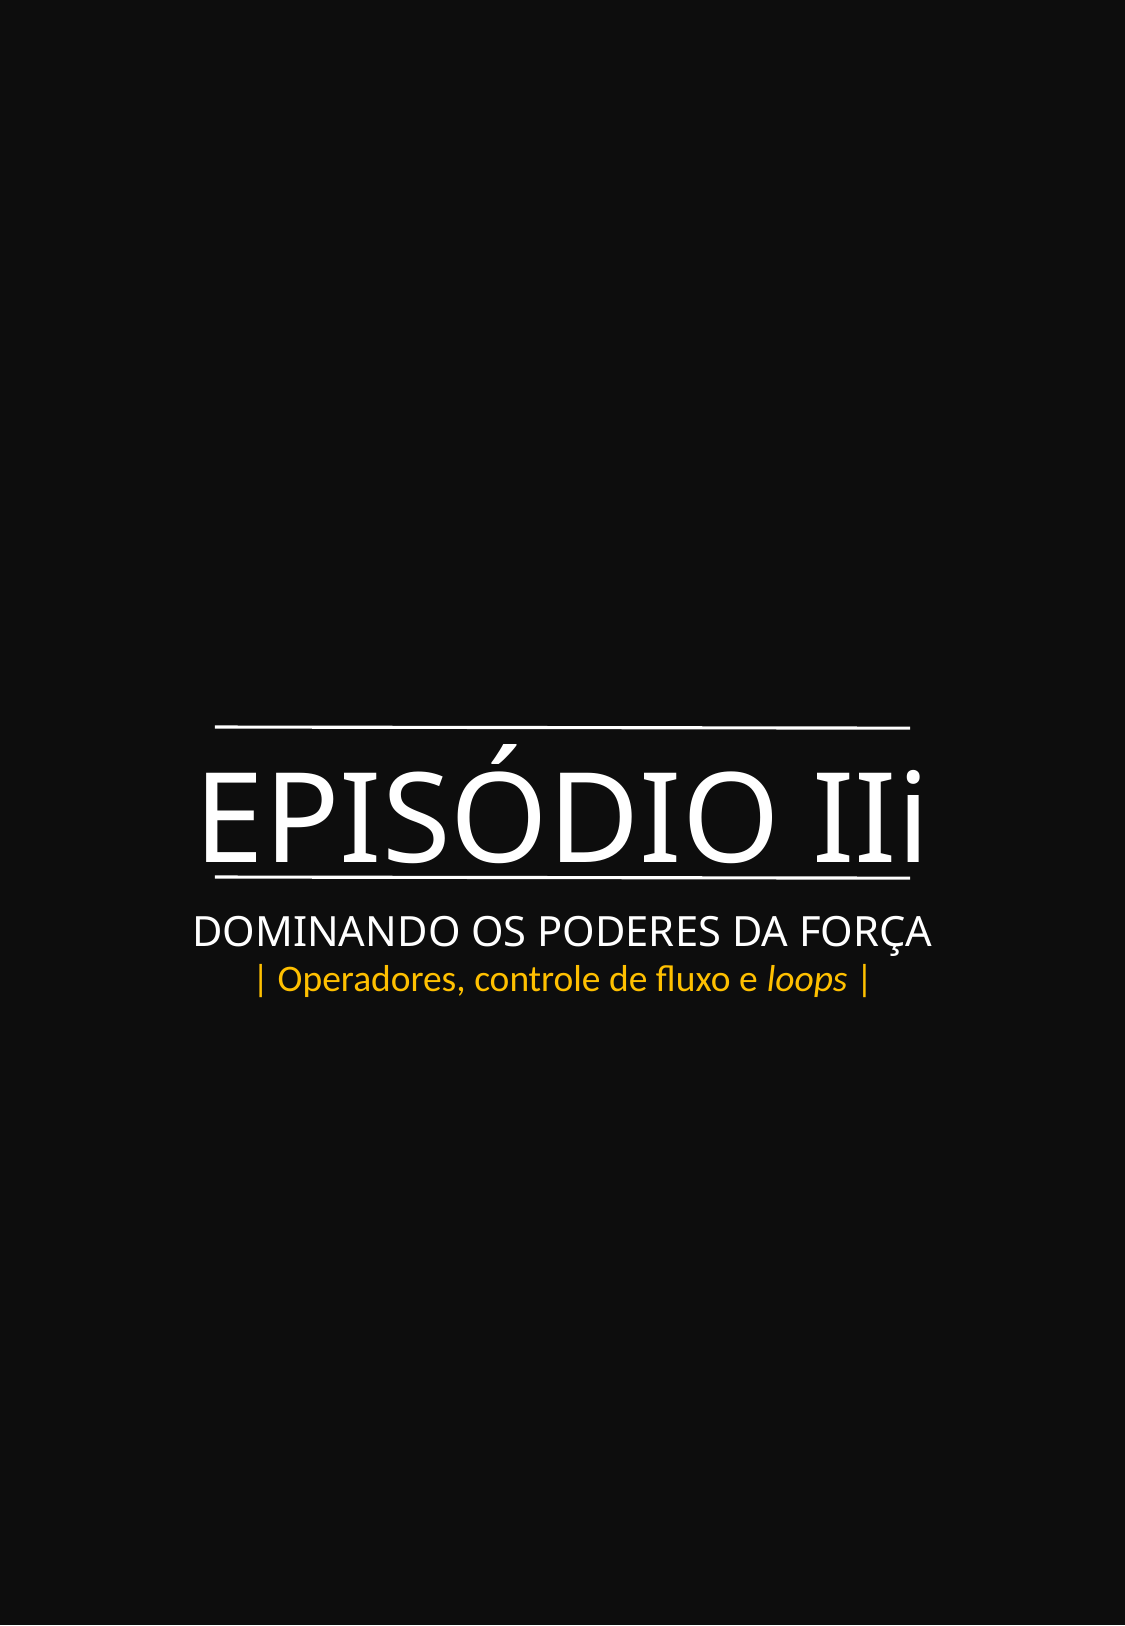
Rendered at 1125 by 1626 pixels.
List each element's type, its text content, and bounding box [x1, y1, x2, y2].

text_box | Operadores, controle de fluxo e loops | [227, 946, 898, 1007]
text_box [0, 0, 1125, 1625]
text_box DOMINANDO OS PODERES DA FORÇA [158, 896, 967, 962]
text_box EPISÓDIO IIi [166, 730, 959, 895]
